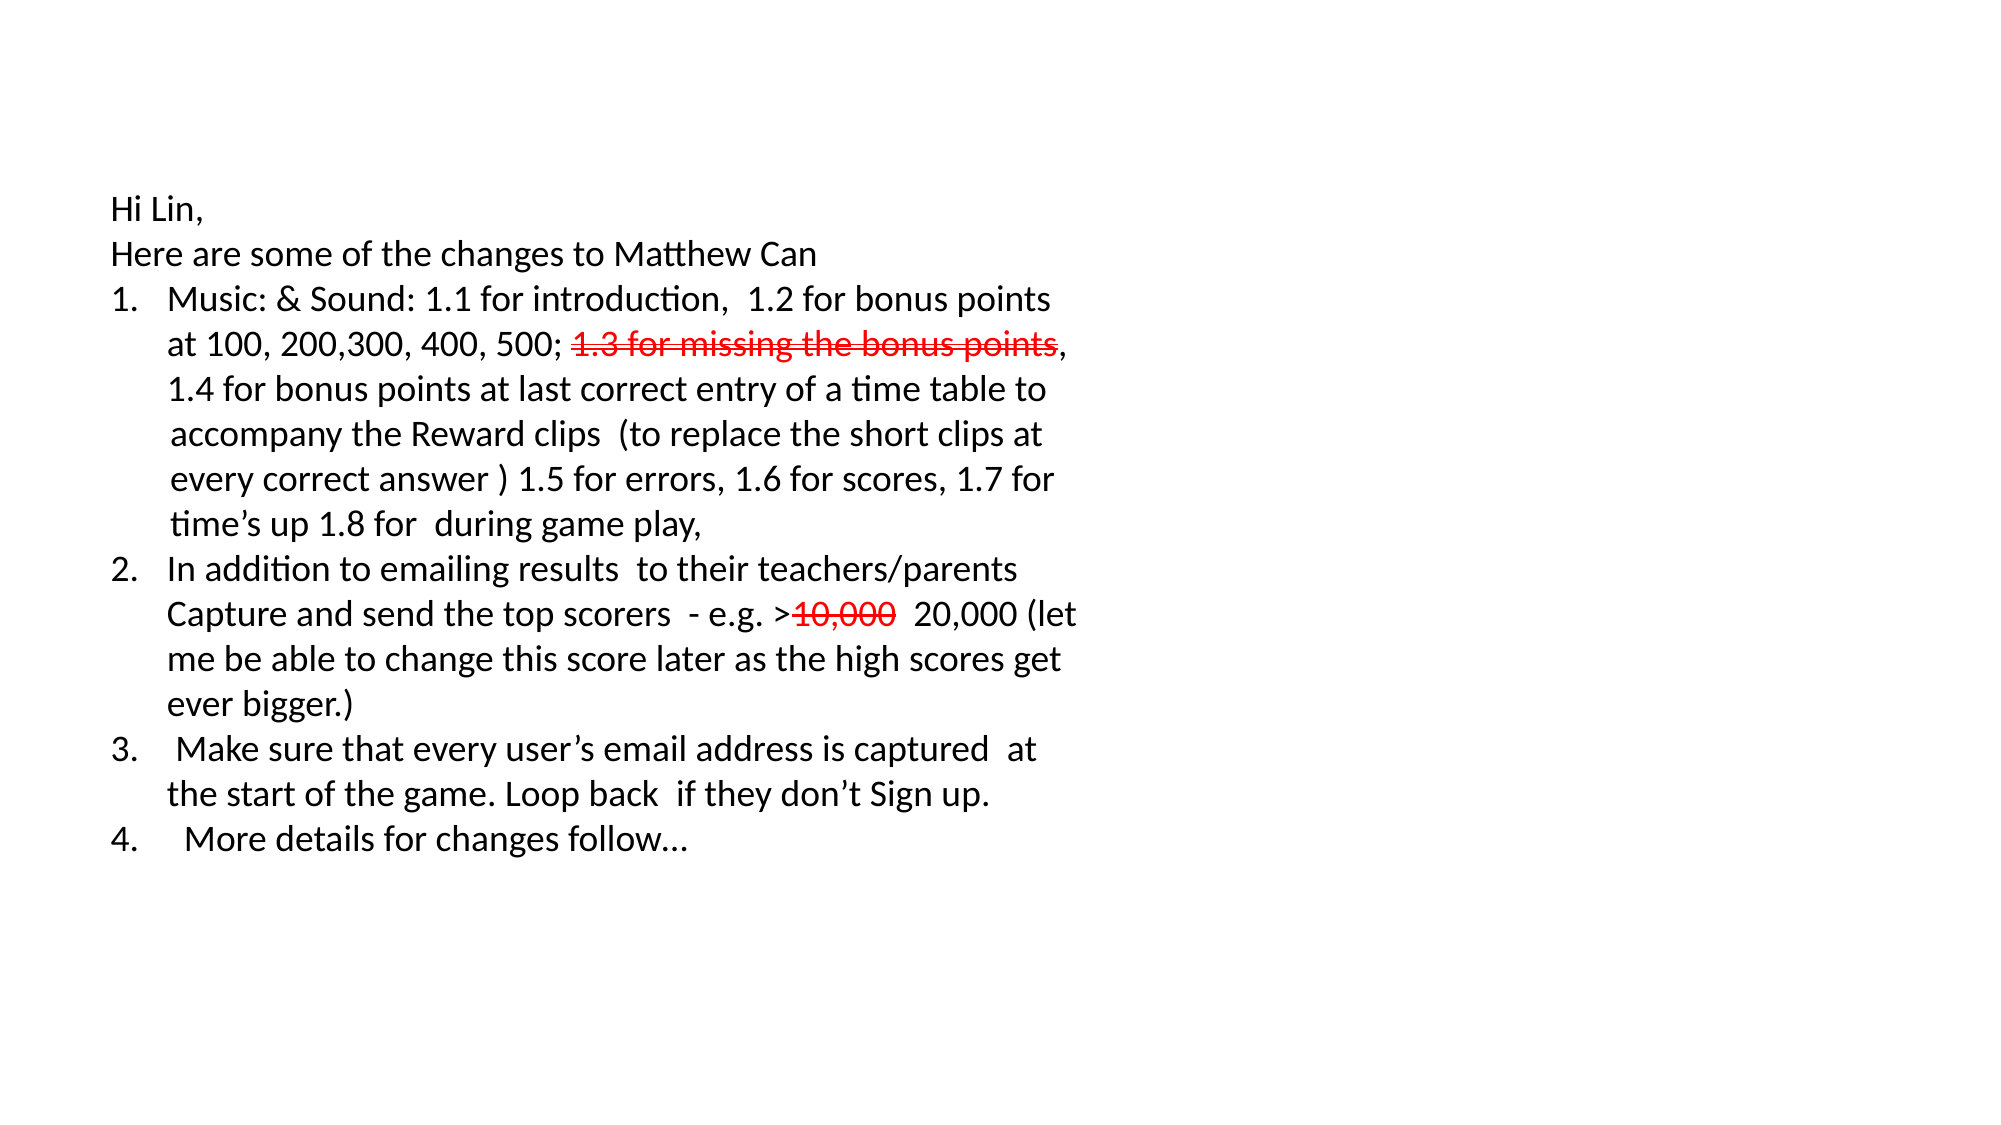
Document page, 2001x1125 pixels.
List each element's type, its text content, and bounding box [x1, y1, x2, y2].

text_box Hi Lin, Here are some of the changes to Matthew Can Music: & Sound: 1.1 for introduction, 1.2 for bonus points at 100, 200,300, 400, 500; 1.3 for missing the bonus points, 1.4 for bonus points at last correct entry of a time table to accompany the Reward clips (to replace the short clips at every correct answer ) 1.5 for errors, 1.6 for scores, 1.7 for time’s up 1.8 for during game play, In addition to emailing results to their teachers/parents Capture and send the top scorers - e.g. >10,000 20,000 (let me be able to change this score later as the high scores get ever bigger.) Make sure that every user’s email address is captured at the start of the game. Loop back if they don’t Sign up. More details for changes follow… [95, 131, 1096, 911]
